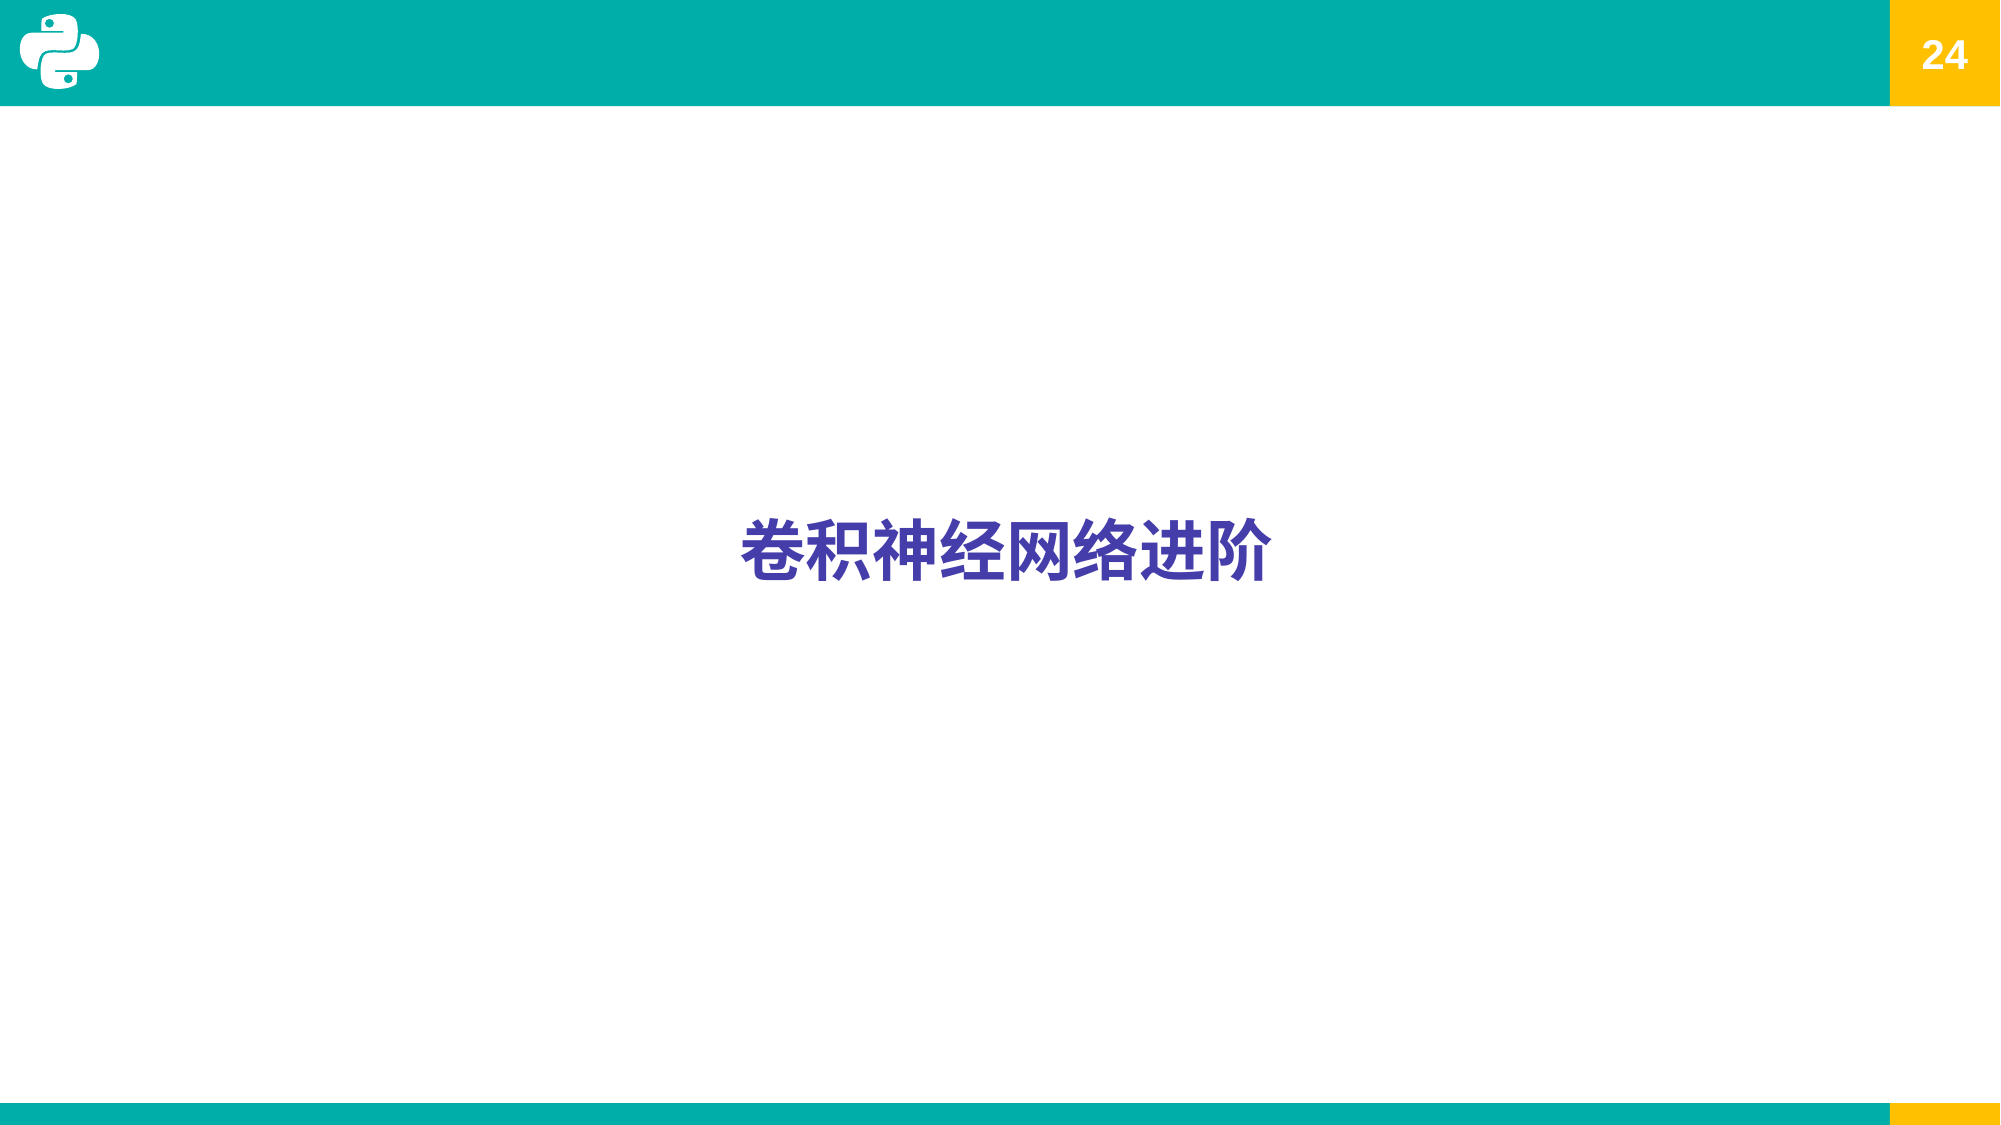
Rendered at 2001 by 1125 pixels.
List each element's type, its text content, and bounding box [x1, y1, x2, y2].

text_box 卷积神经网络进阶 [724, 501, 1289, 597]
